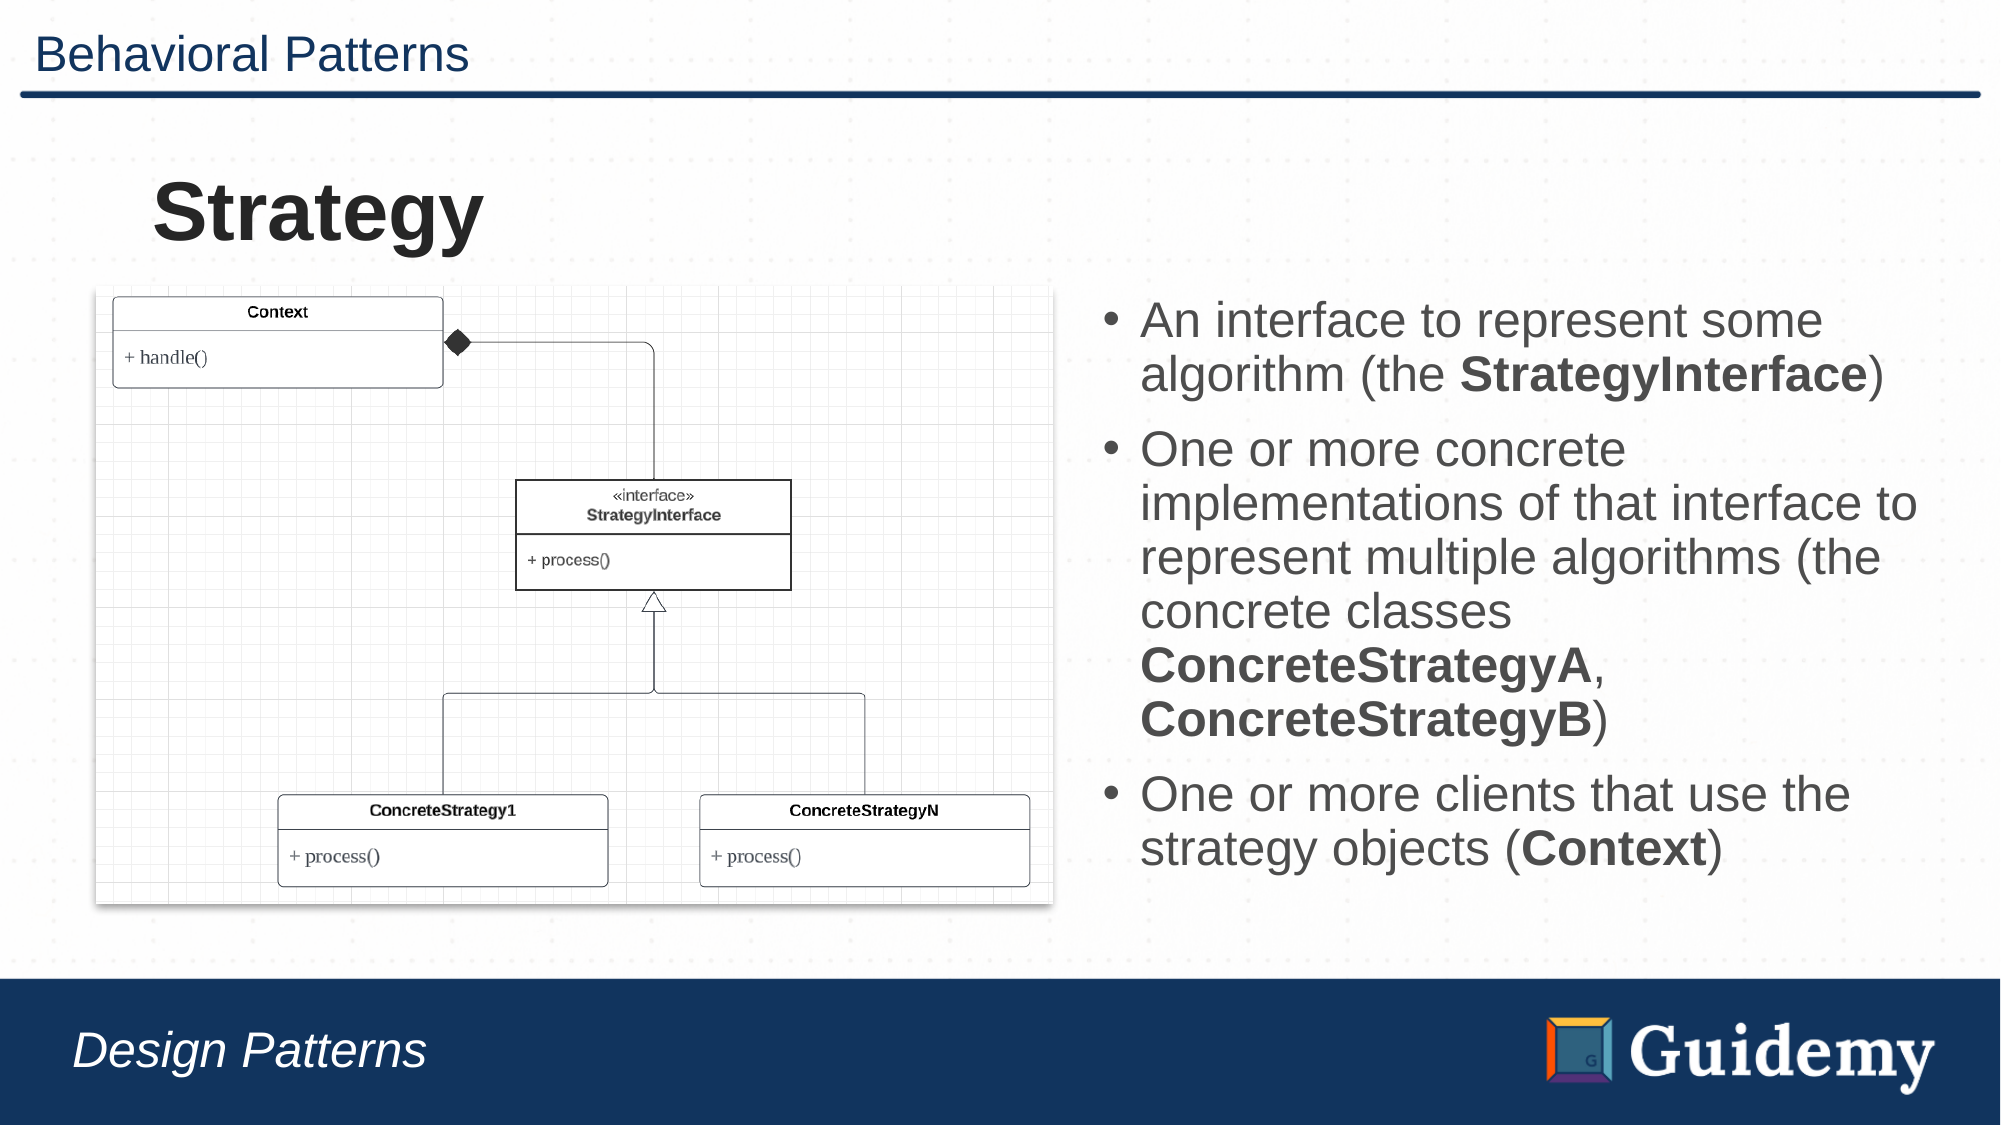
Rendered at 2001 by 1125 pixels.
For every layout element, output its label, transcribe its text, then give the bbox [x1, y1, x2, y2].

list An interface to represent some algorithm (the StrategyInterface) One or more concrete implementations of that interface to represent multiple algorithms (the concrete classes ConcreteStrategyA, ConcreteStrategyB) One or more clients that use the strategy objects (Context) [1087, 287, 1960, 1098]
text_box Design Patterns [56, 1014, 945, 1090]
title Behavioral Patterns [19, 17, 1130, 93]
picture [0, 0, 2001, 1125]
text_box Strategy [137, 158, 1863, 268]
